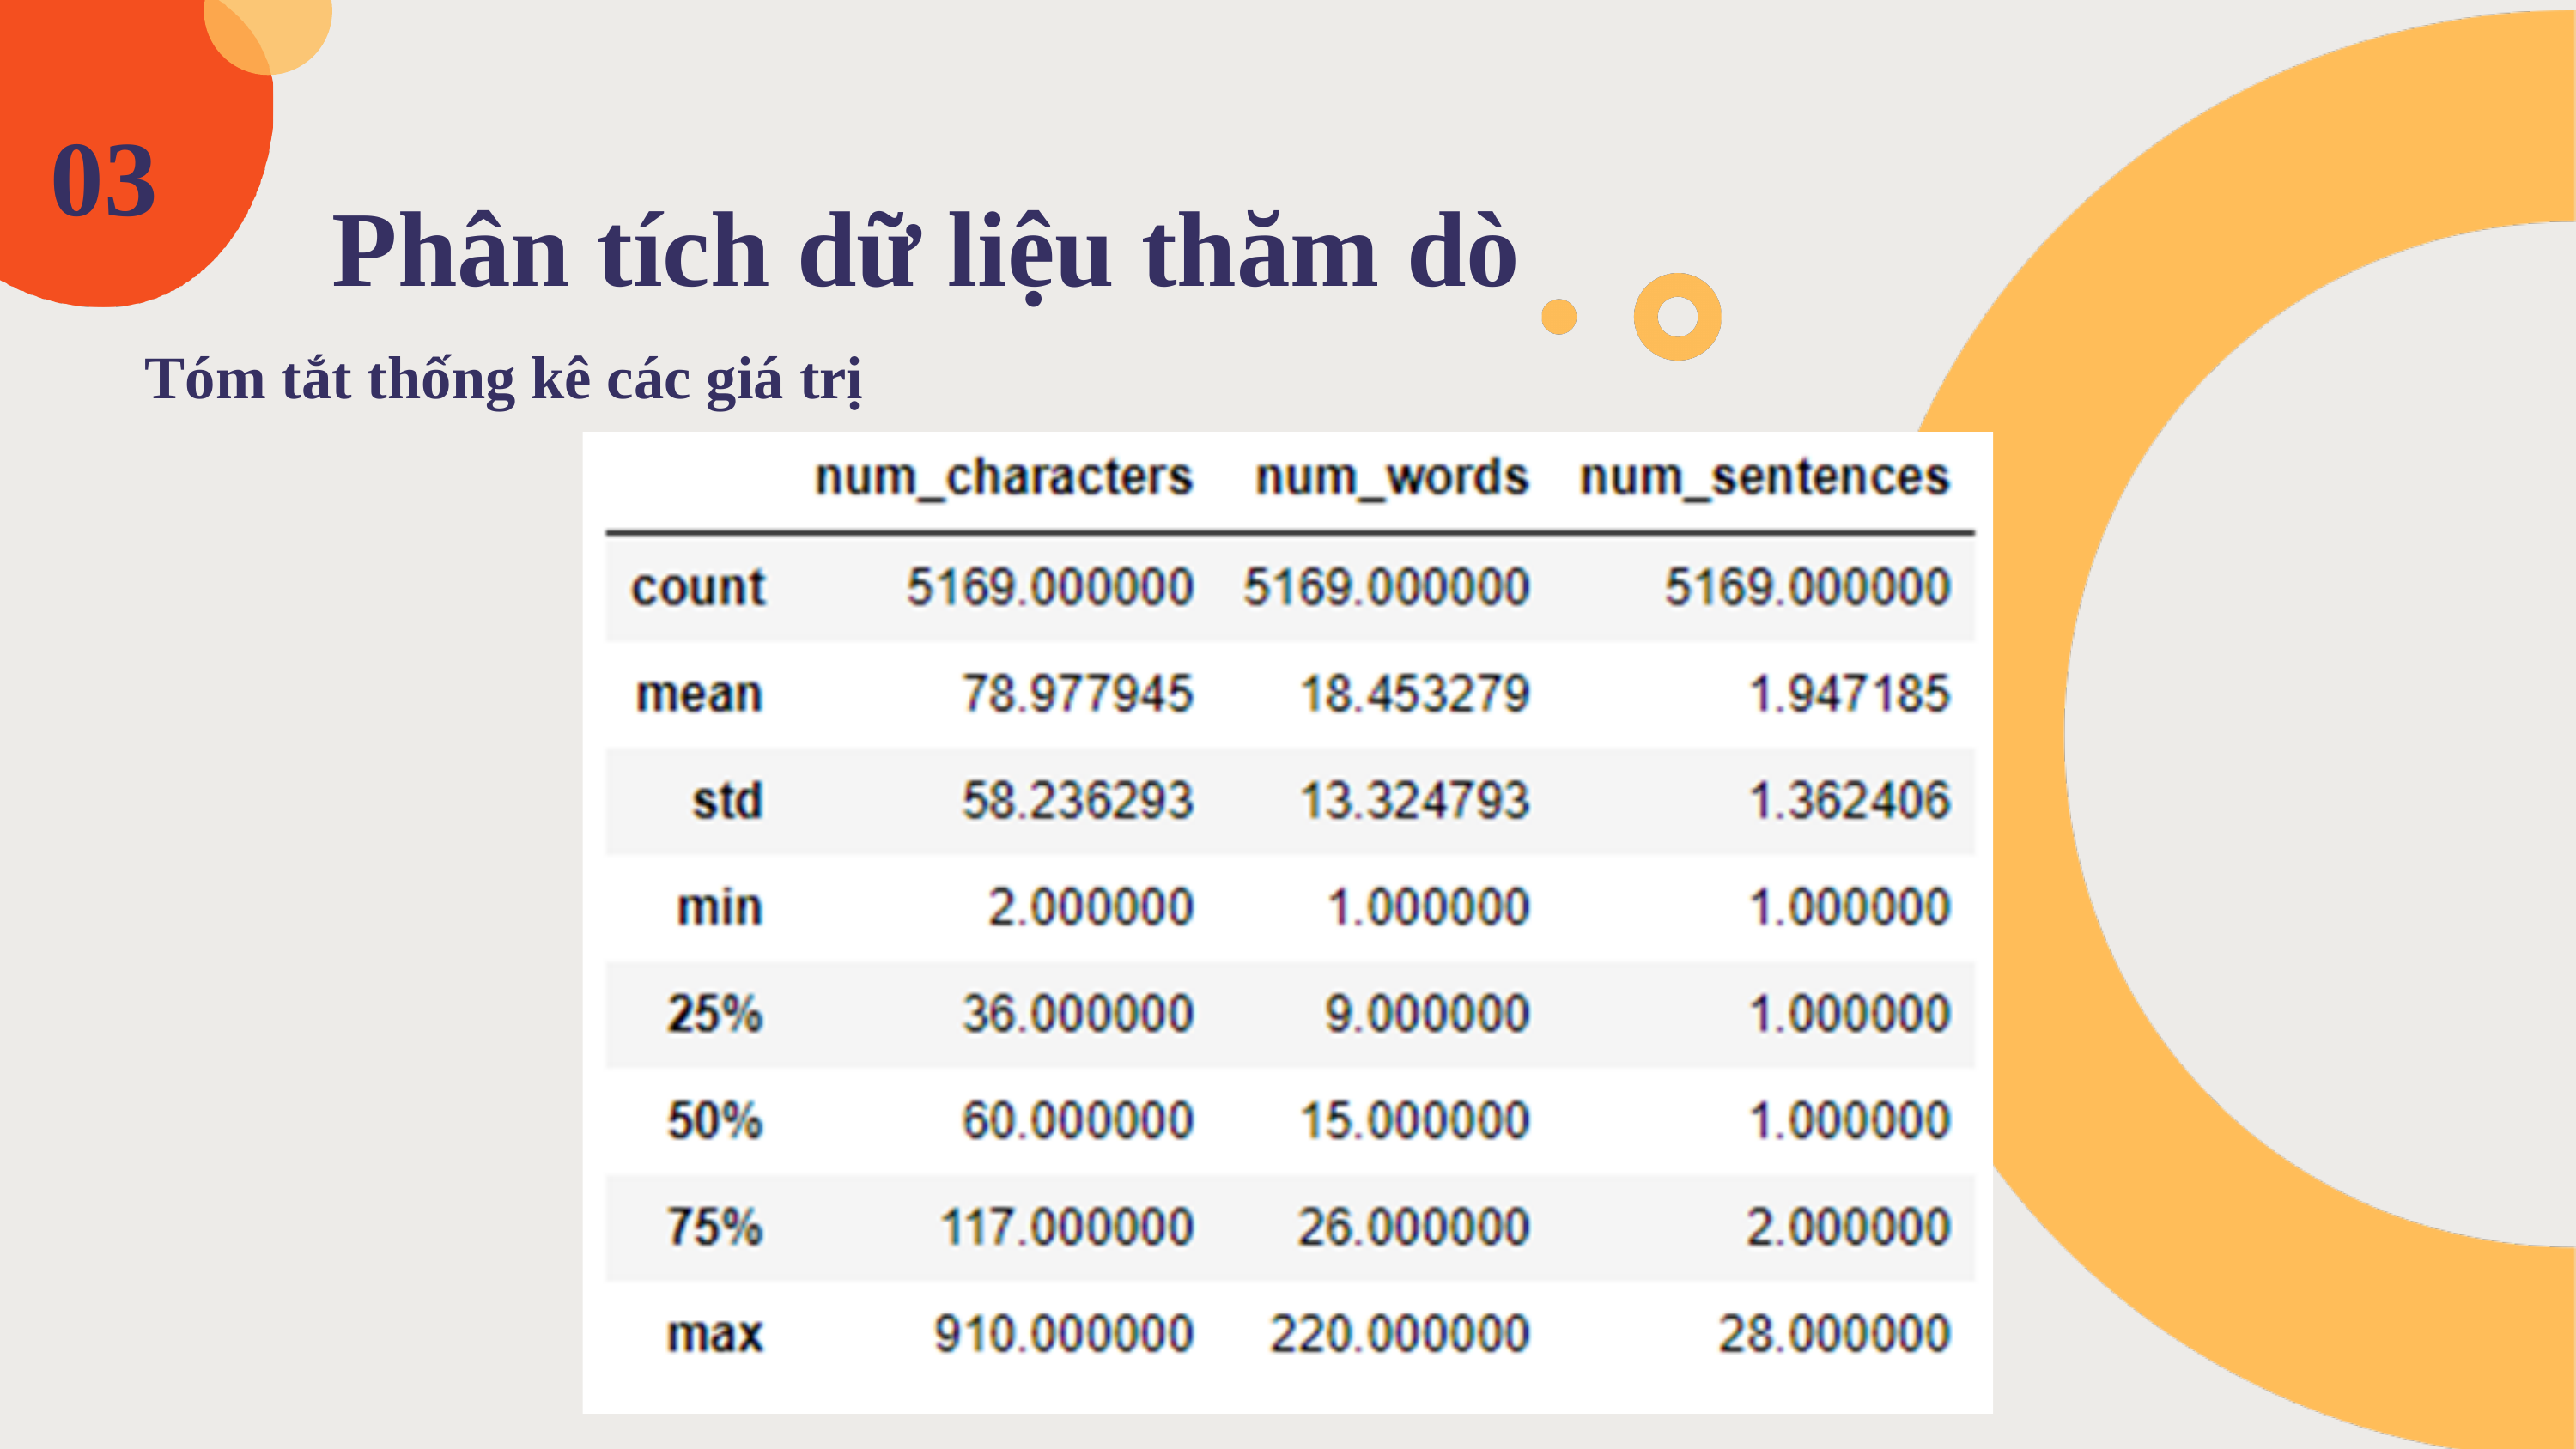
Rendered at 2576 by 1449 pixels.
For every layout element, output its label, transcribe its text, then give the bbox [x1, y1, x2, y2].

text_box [204, 0, 333, 76]
text_box [0, 0, 274, 307]
text_box 03 [50, 57, 204, 238]
text_box Tóm tắt thống kê các giá trị [144, 308, 1918, 411]
text_box [1853, 10, 2576, 1449]
text_box [582, 432, 1994, 1414]
text_box Phân tích dữ liệu thăm dò [331, 127, 1781, 308]
